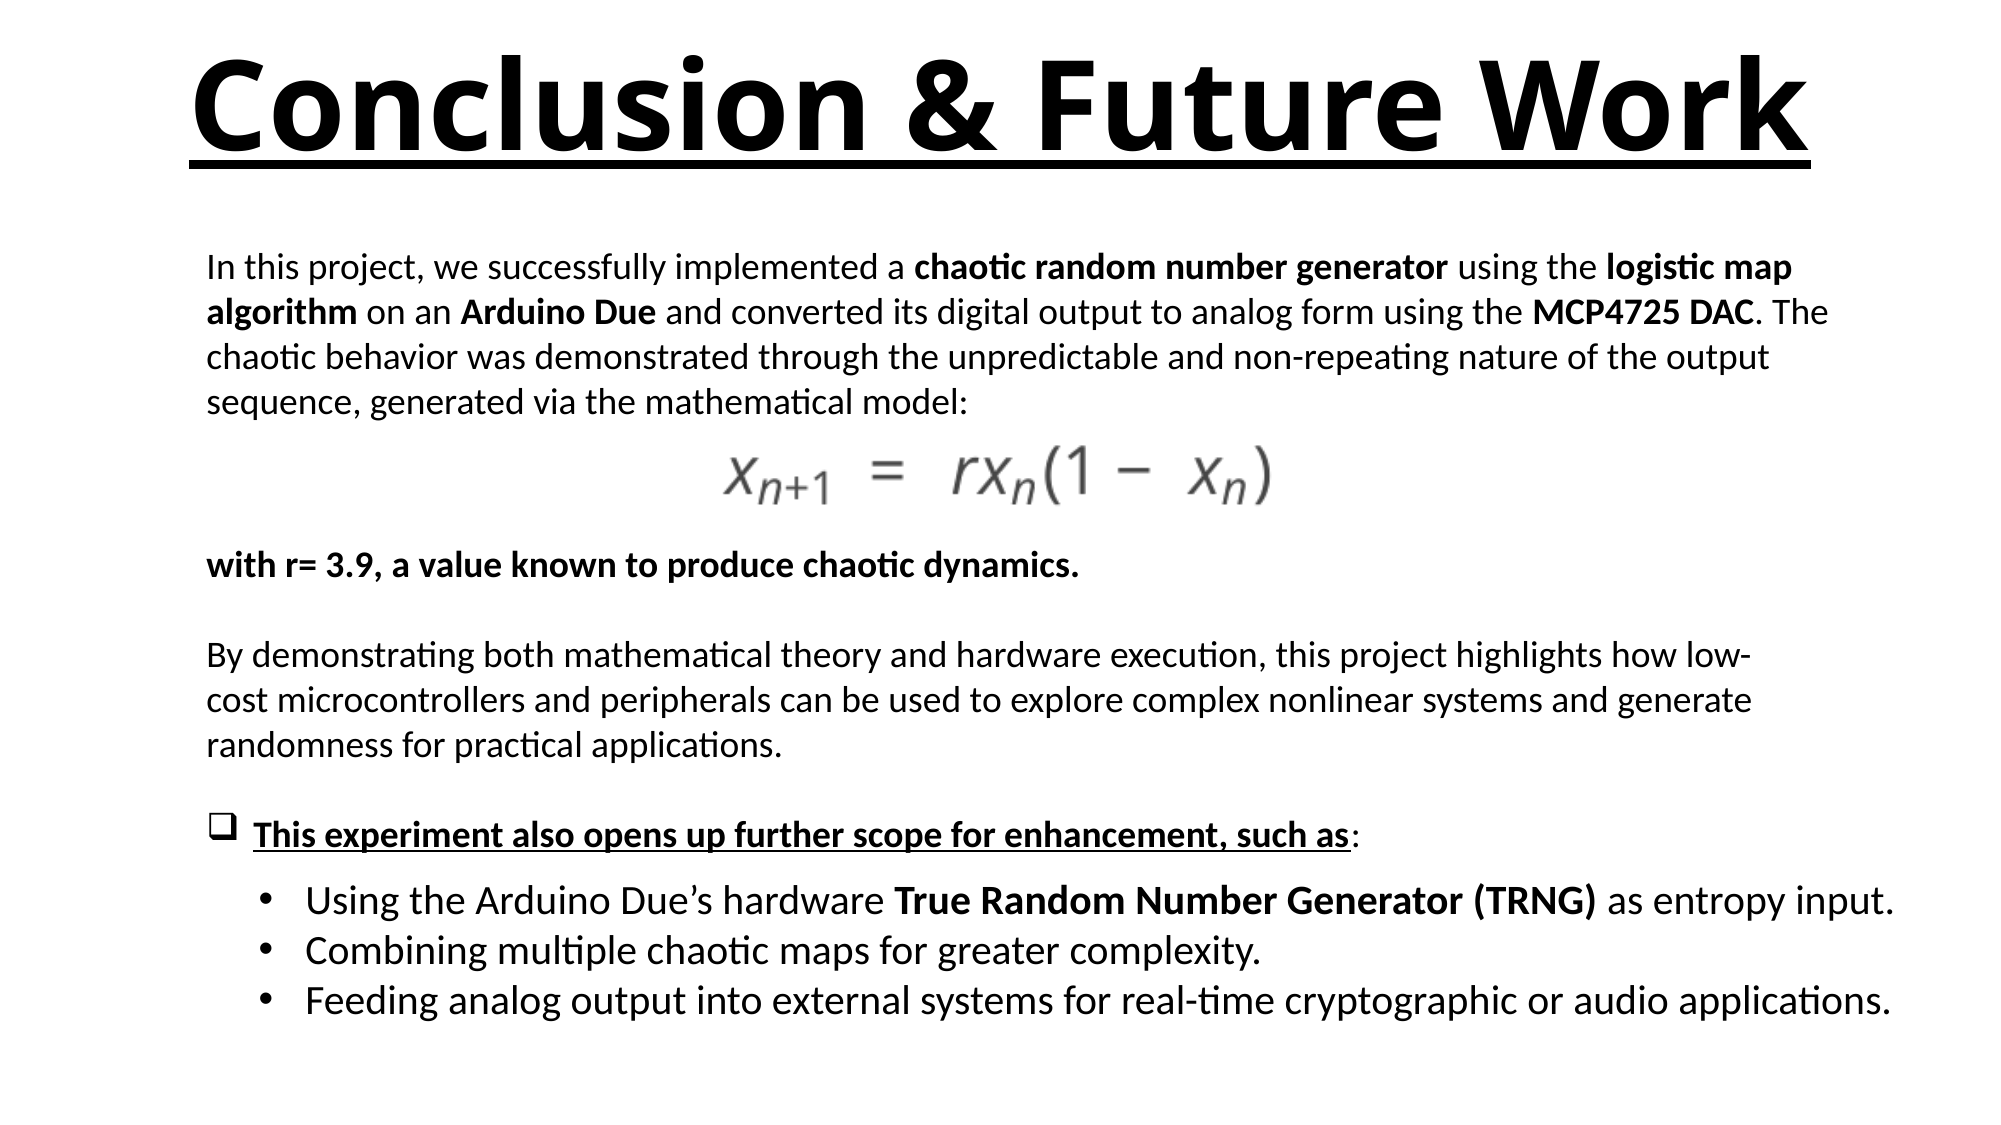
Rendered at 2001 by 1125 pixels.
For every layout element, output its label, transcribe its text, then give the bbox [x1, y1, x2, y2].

text_box Using the Arduino Due’s hardware True Random Number Generator (TRNG) as entropy input. Combining multiple chaotic maps for greater complexity. Feeding analog output into external systems for real-time cryptographic or audio applications. [243, 865, 1932, 1031]
text_box In this project, we successfully implemented a chaotic random number generator using the logistic map algorithm on an Arduino Due and converted its digital output to analog form using the MCP4725 DAC. The chaotic behavior was demonstrated through the unpredictable and non-repeating nature of the output sequence, generated via the mathematical model: [191, 234, 1848, 430]
text_box with r= 3.9, a value known to produce chaotic dynamics. By demonstrating both mathematical theory and hardware execution, this project highlights how low-cost microcontrollers and peripherals can be used to explore complex nonlinear systems and generate randomness for practical applications. This experiment also opens up further scope for enhancement, such as: [191, 532, 1819, 862]
text_box Conclusion & Future Work [137, 35, 1863, 253]
picture [703, 431, 1297, 515]
